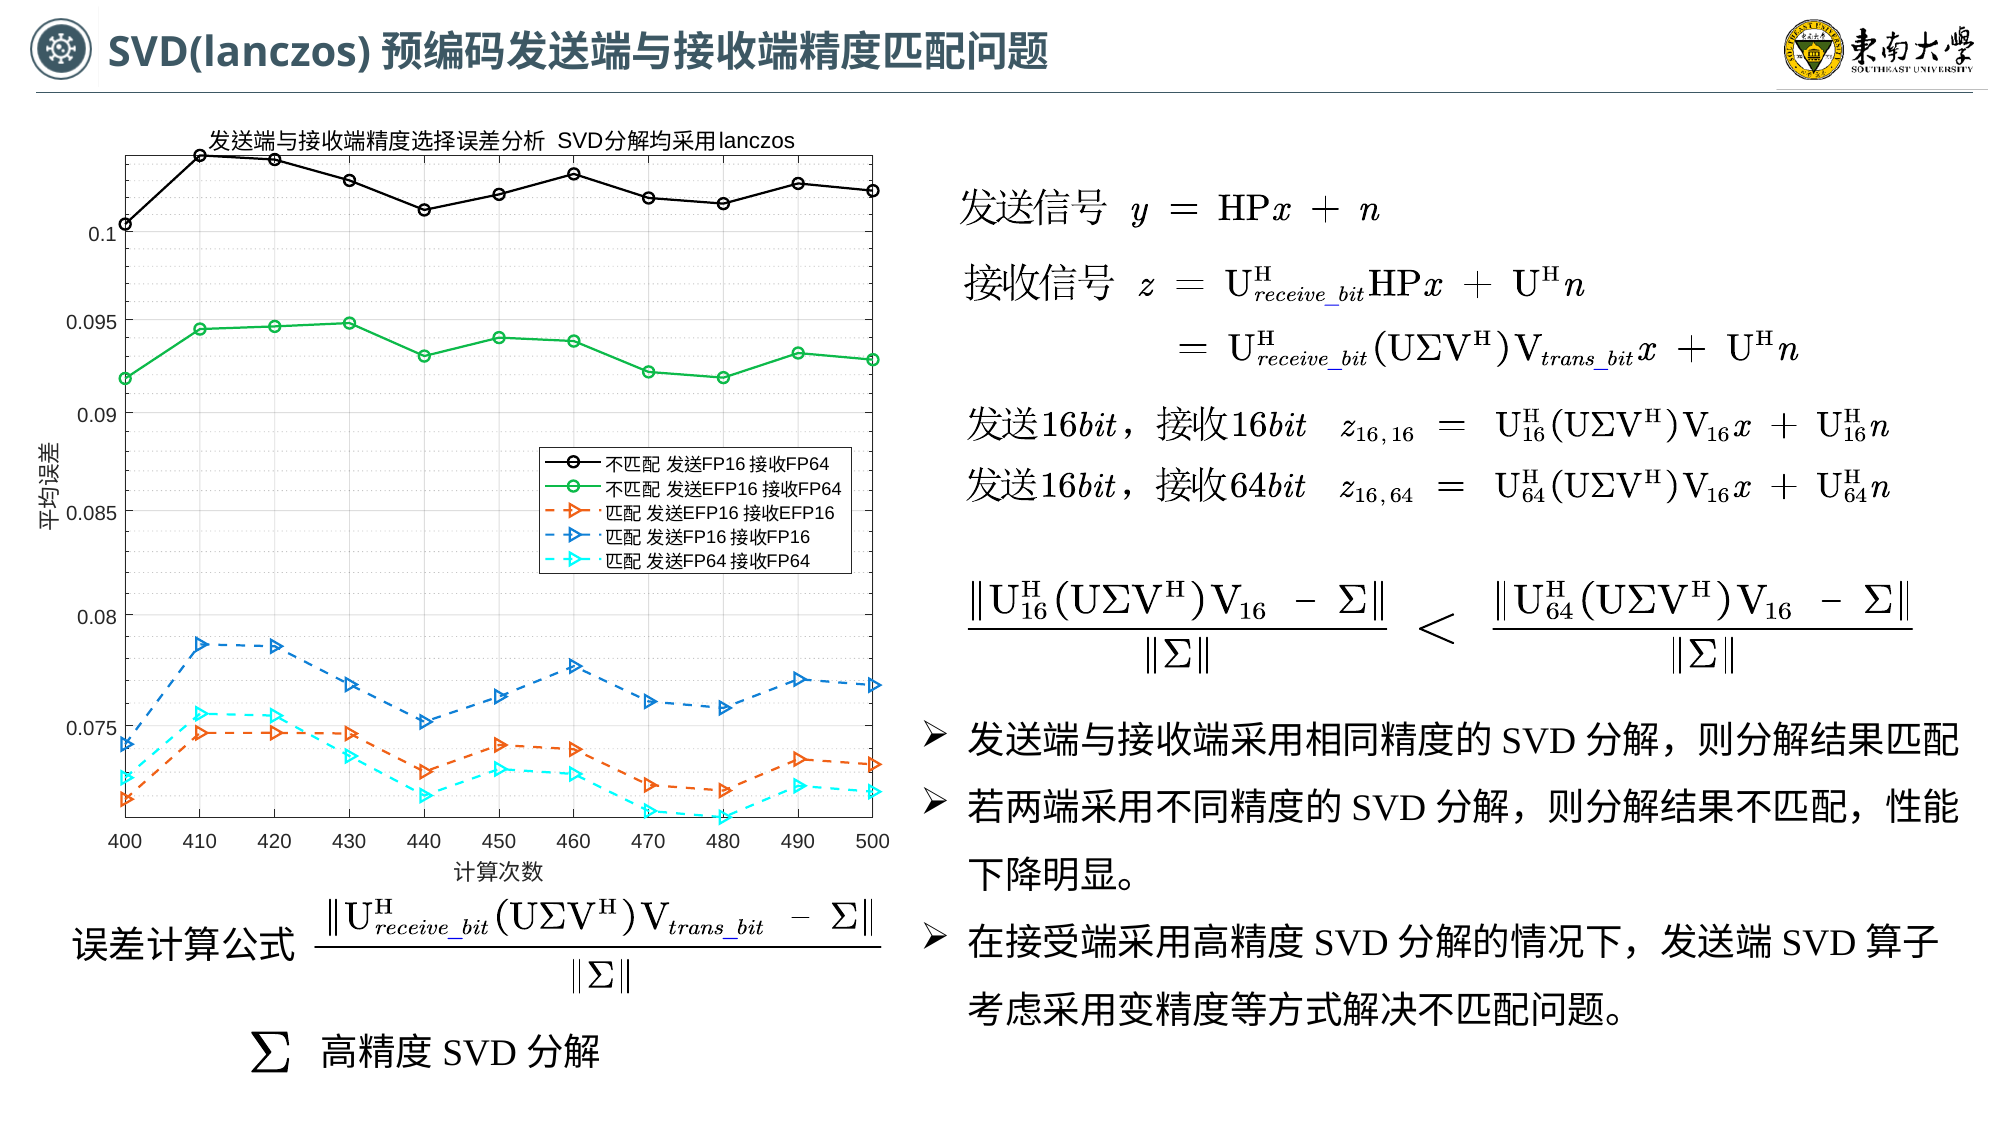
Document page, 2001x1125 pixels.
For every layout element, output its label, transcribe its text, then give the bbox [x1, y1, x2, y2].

picture [1776, 10, 1988, 90]
text_box 误差计算公式 [56, 913, 300, 974]
text_box 高精度SVD分解 [306, 1020, 668, 1081]
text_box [964, 568, 1923, 692]
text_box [964, 183, 1387, 238]
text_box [245, 1013, 301, 1102]
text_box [747, 258, 1806, 380]
text_box SVD(lanczos)预编码发送端与接收端精度匹配问题 [108, 17, 1450, 83]
picture [0, 93, 964, 906]
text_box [300, 906, 894, 1017]
text_box 发送端与接收端采用相同精度的SVD分解，则分解结果匹配 若两端采用不同精度的SVD分解，则分解结果不匹配，性能下降明显。 在接受端采用高精度SVD分解的情况下，发送端SVD算子考虑采用变精度等方式解决不匹配问题。 [905, 685, 1988, 1038]
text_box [964, 400, 1896, 515]
picture [22, 6, 100, 87]
